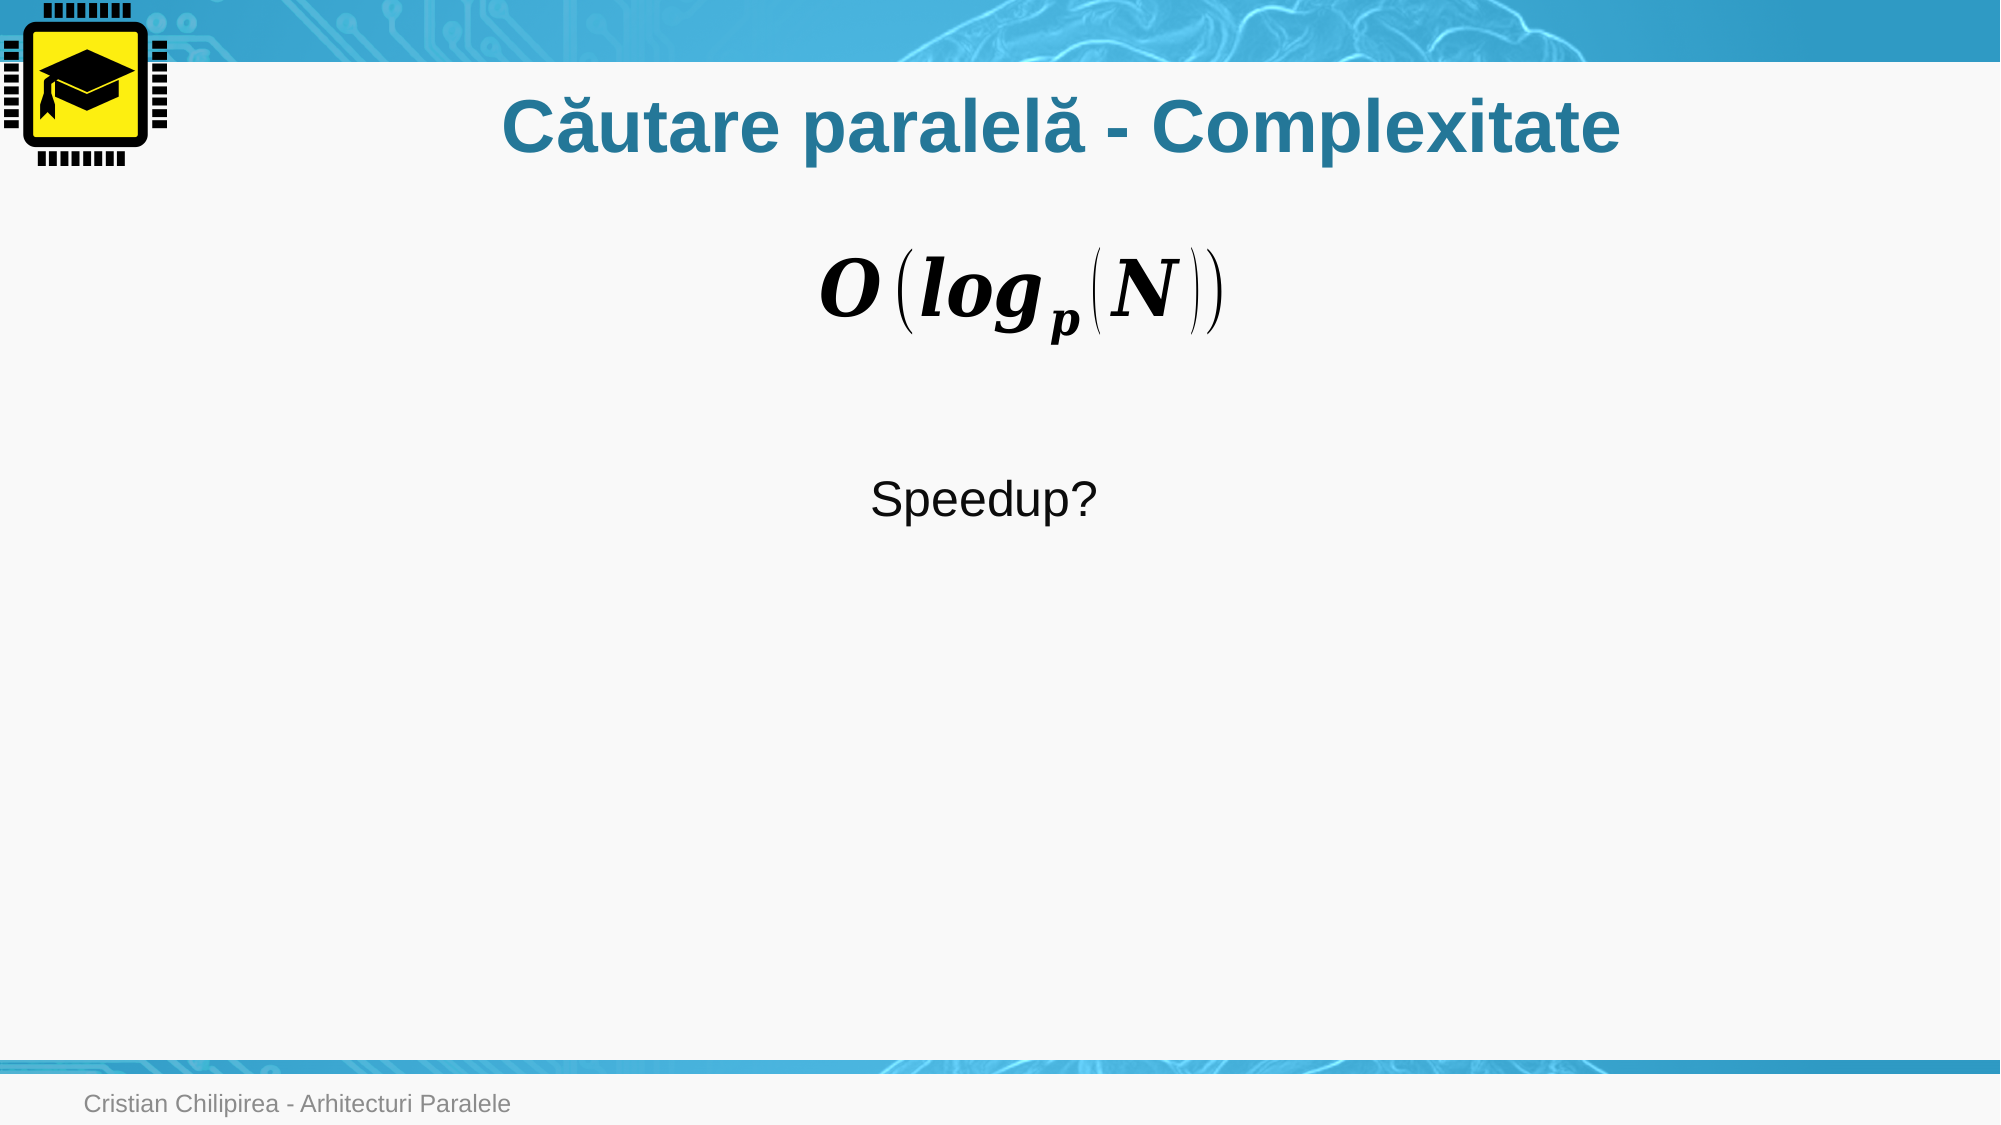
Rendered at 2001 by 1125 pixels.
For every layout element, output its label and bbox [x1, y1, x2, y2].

title [170, 76, 1955, 180]
text_box [855, 458, 1114, 534]
footer [68, 1083, 1542, 1125]
picture [0, 0, 2000, 166]
picture [0, 1060, 2000, 1074]
